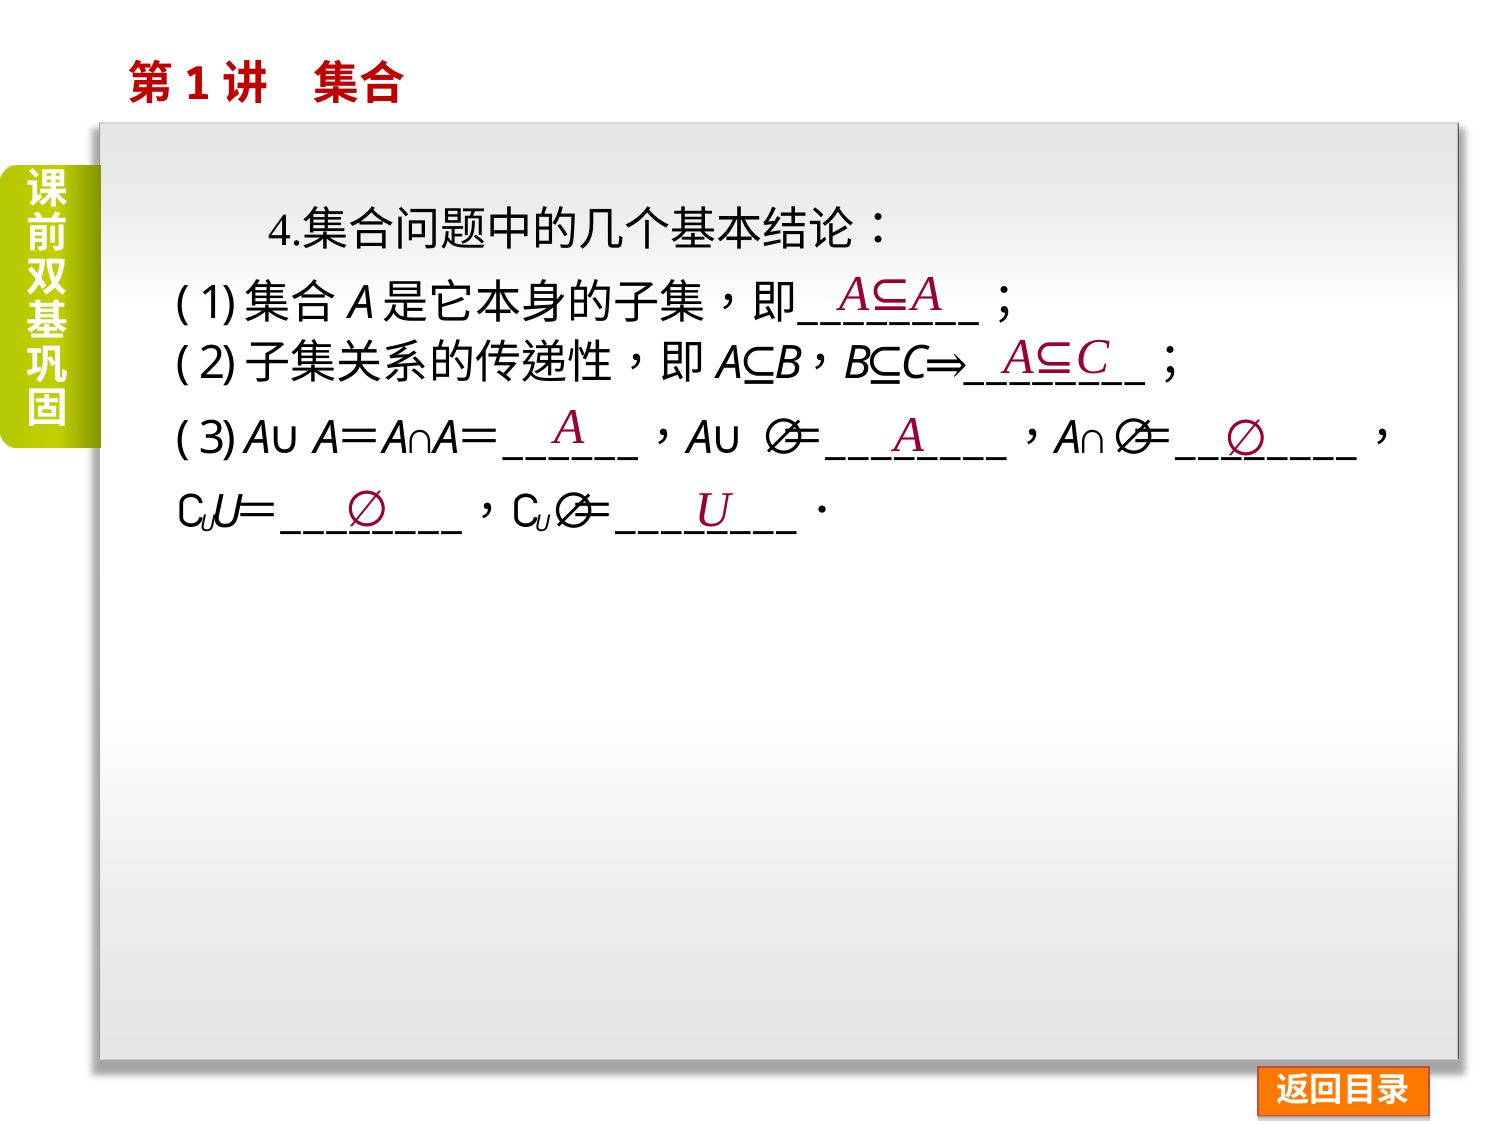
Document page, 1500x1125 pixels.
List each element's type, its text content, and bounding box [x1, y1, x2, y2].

text_box [129, 130, 1429, 1016]
text_box 第1讲 集合 [112, 42, 1211, 121]
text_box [0, 160, 101, 450]
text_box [175, 198, 1394, 1010]
text_box 返回目录 [1257, 1066, 1429, 1116]
picture [79, 115, 1477, 1087]
